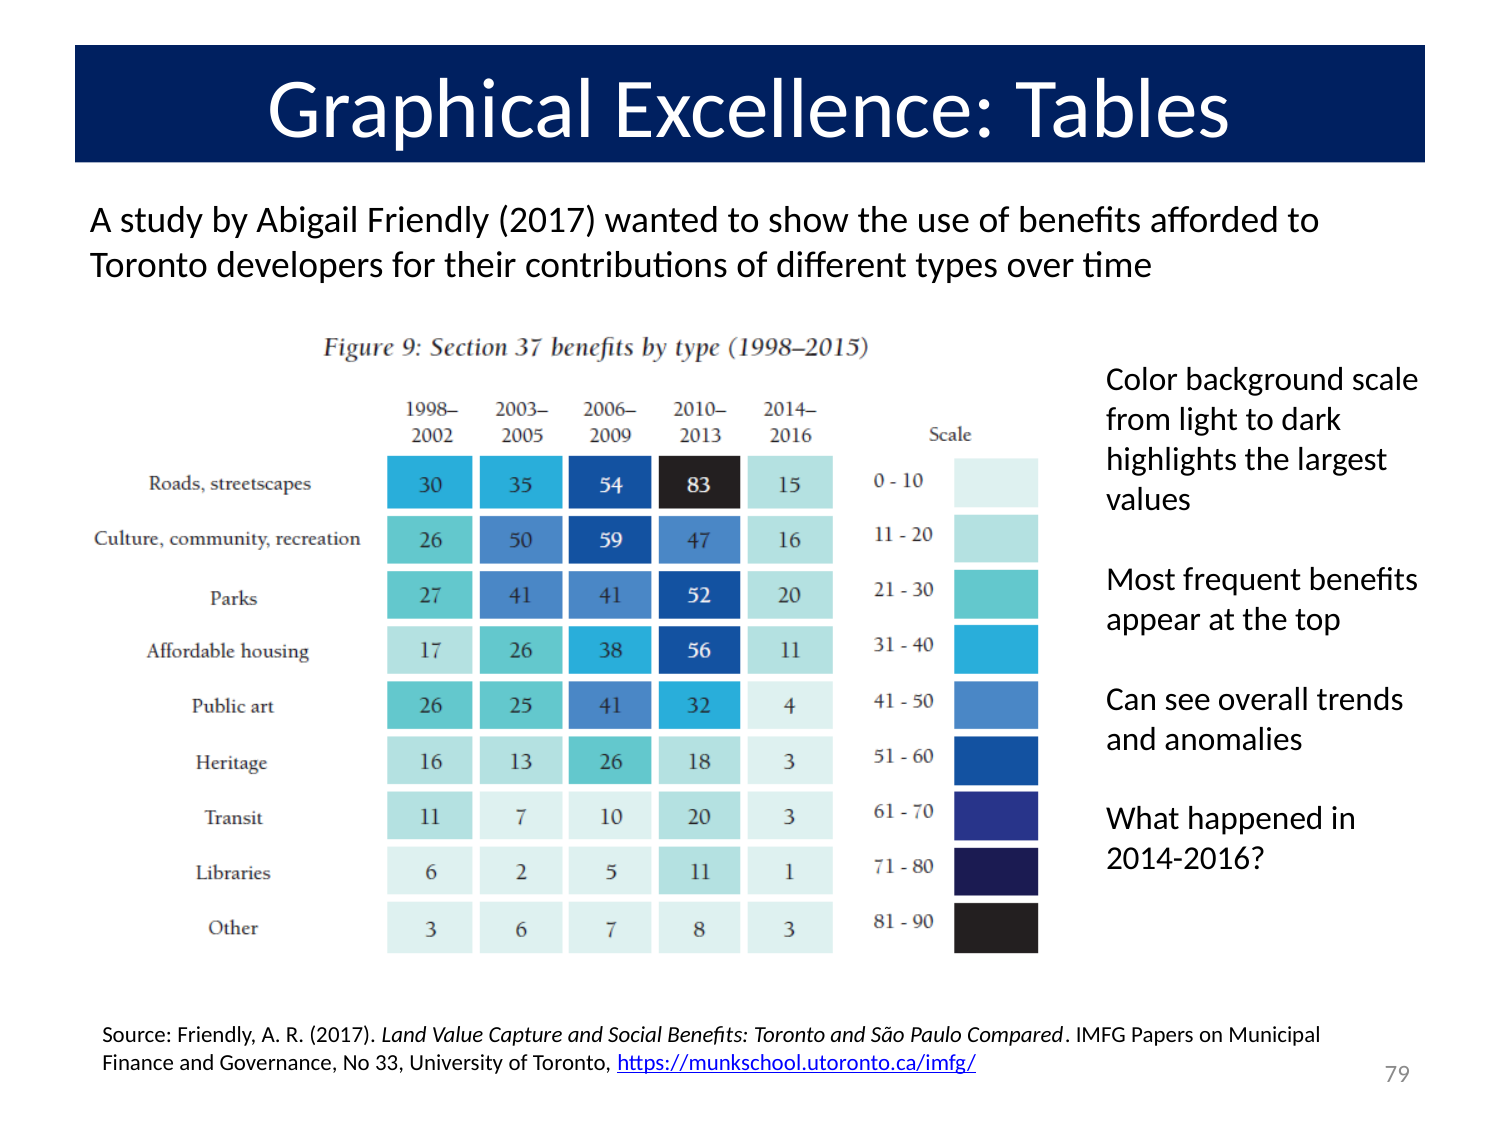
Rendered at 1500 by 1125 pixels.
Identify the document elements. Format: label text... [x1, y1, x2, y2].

title Graphical Excellence: Tables [75, 45, 1425, 163]
picture [87, 312, 1047, 962]
text_box A study by Abigail Friendly (2017) wanted to show the use of benefits afforded to Toronto developers for their contributions of different types over time [74, 187, 1425, 293]
text_box Color background scale from light to dark highlights the largest values Most frequent benefits appear at the top Can see overall trends and anomalies What happened in 2014-2016? [1091, 349, 1442, 884]
text_box Source: Friendly, A. R. (2017). Land Value Capture and Social Benefits: Toronto and São Paulo Compared. IMFG Papers on Municipal Finance and Governance, No 33, University of Toronto, https://munkschool.utoronto.ca/imfg/ [87, 1012, 1350, 1083]
slide_number 79 [1074, 1042, 1425, 1103]
